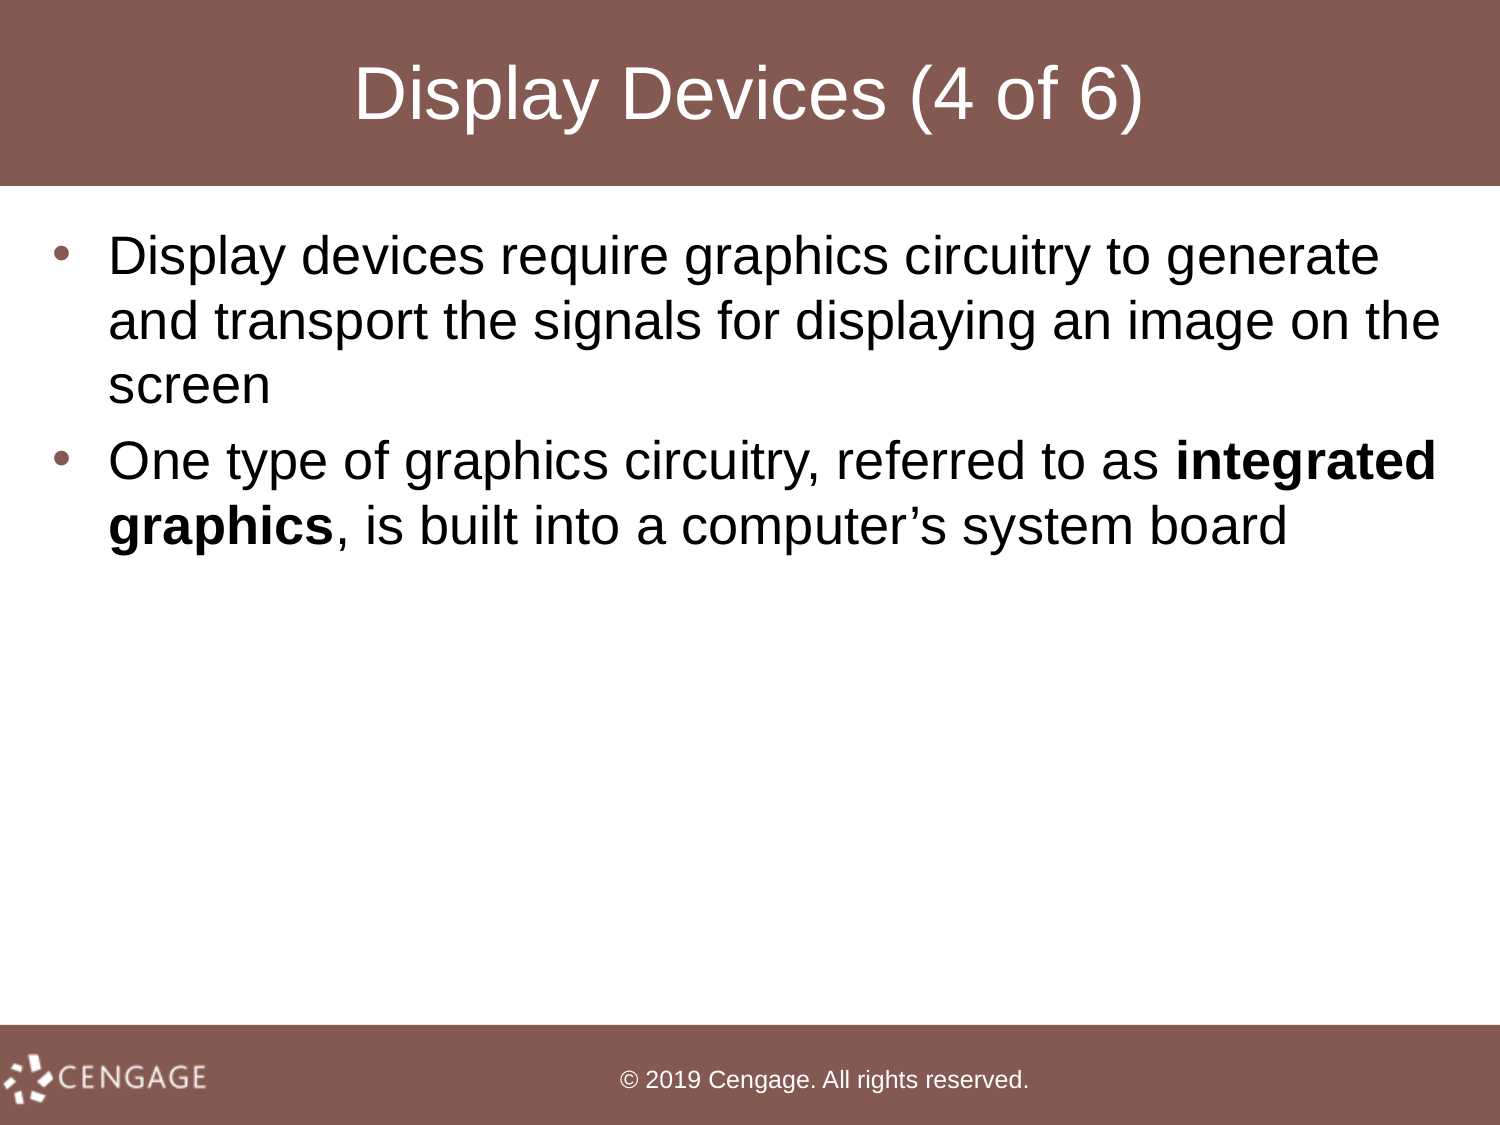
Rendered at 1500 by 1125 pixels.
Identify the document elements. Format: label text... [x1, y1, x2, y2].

picture [0, 1051, 211, 1106]
list Display devices require graphics circuitry to generate and transport the signals for displaying an image on the screen One type of graphics circuitry, referred to as integrated graphics, is built into a computer’s system board [37, 212, 1475, 1005]
title Display Devices (4 of 6) [75, 4, 1425, 175]
